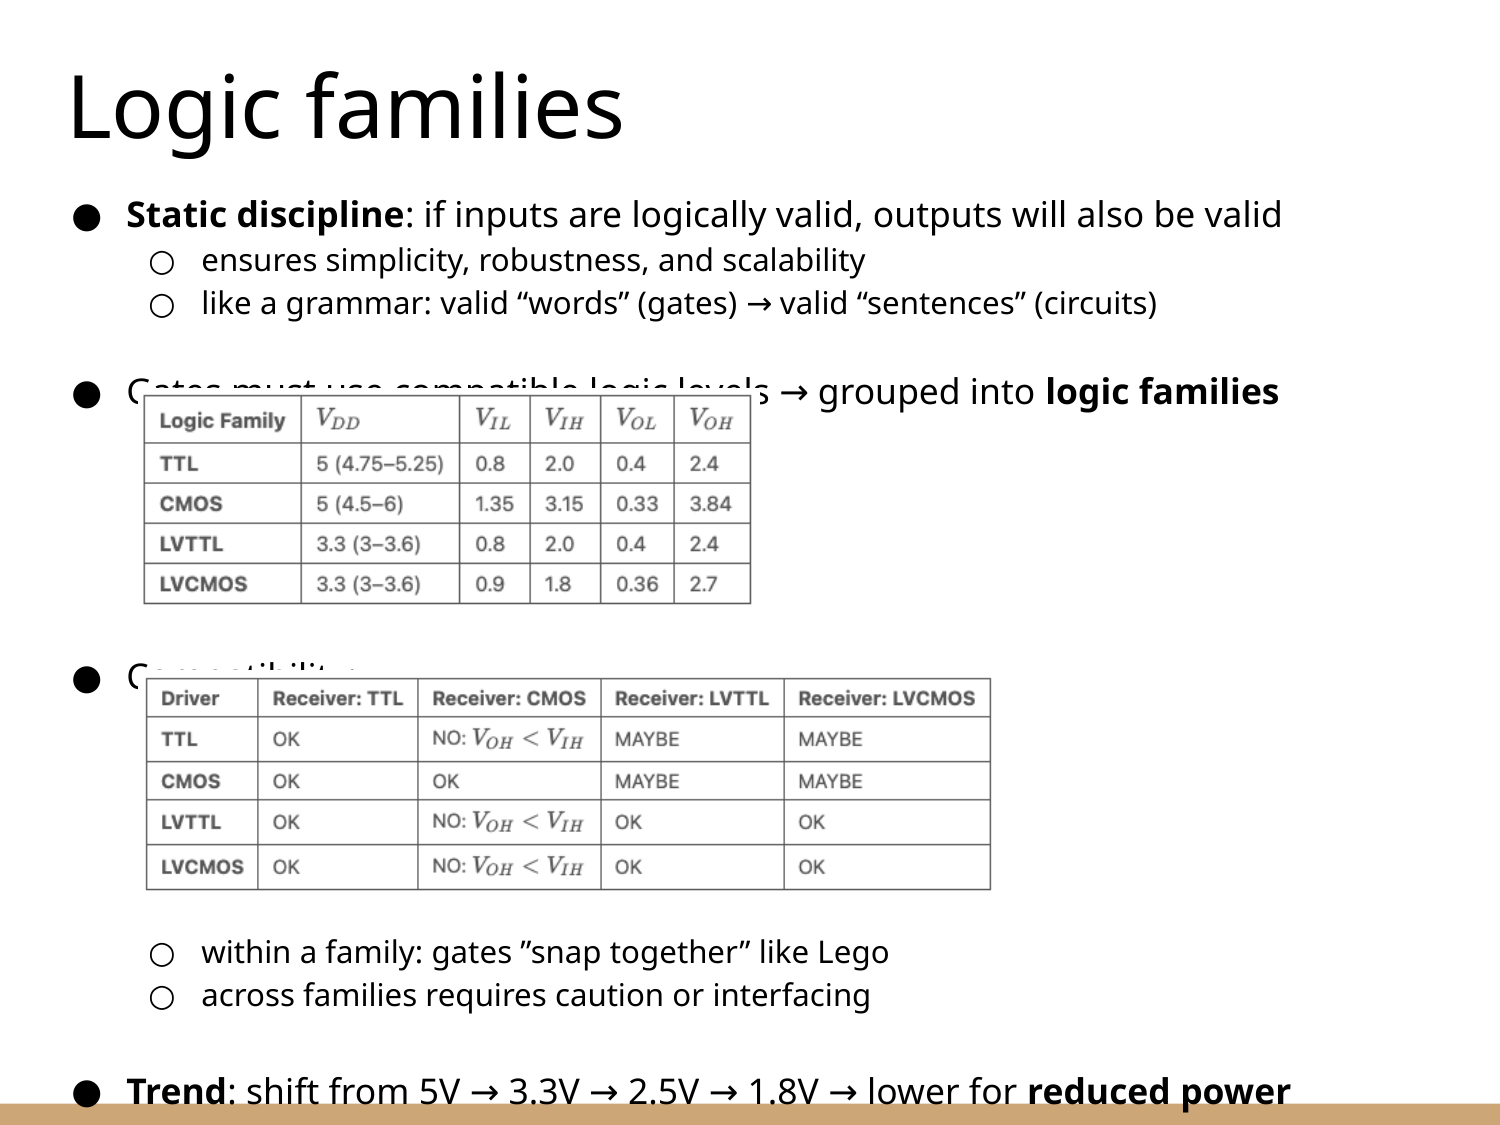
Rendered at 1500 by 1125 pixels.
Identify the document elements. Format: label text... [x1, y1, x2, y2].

picture [137, 387, 761, 613]
picture [137, 670, 998, 904]
list Static discipline: if inputs are logically valid, outputs will also be valid ensures simplicity, robustness, and scalability like a grammar: valid “words” (gates) → valid “sentences” (circuits) Gates must use compatible logic levels → grouped into logic families Compatibility: within a family: gates ”snap together” like Lego across families requires caution or interfacing Trend: shift from 5V → 3.3V → 2.5V → 1.8V → lower for reduced power [36, 171, 1484, 1074]
title Logic families [51, 69, 1449, 171]
